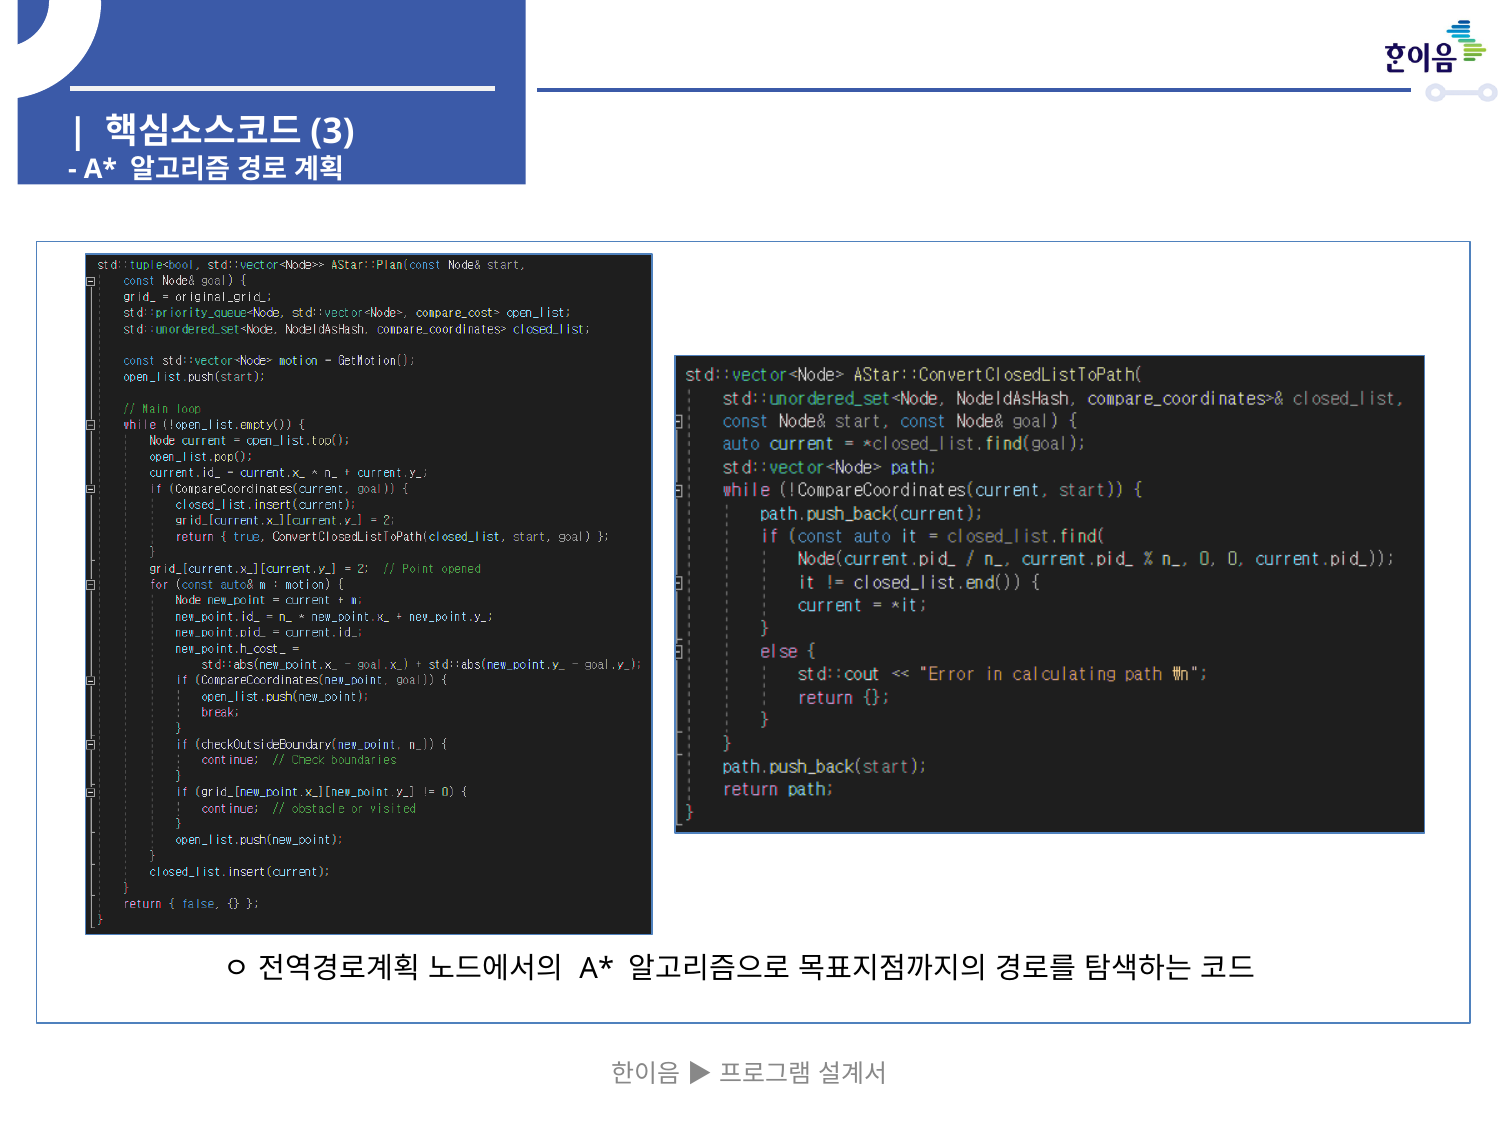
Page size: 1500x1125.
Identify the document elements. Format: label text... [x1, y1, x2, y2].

picture [86, 254, 652, 935]
picture [675, 356, 1425, 833]
text_box [1, 1, 100, 97]
text_box ㅇ 전역경로계획 노드에서의 A* 알고리즘으로 목표지점까지의 경로를 탐색하는 코드 [208, 933, 1360, 999]
text_box | 핵심소스코드(3) - A* 알고리즘 경로 계획 [53, 101, 538, 146]
picture [1375, 12, 1499, 105]
text_box [17, 0, 526, 185]
text_box [36, 241, 1471, 1024]
footer 한이음 ▶ 프로그램 설계서 [512, 1042, 988, 1103]
